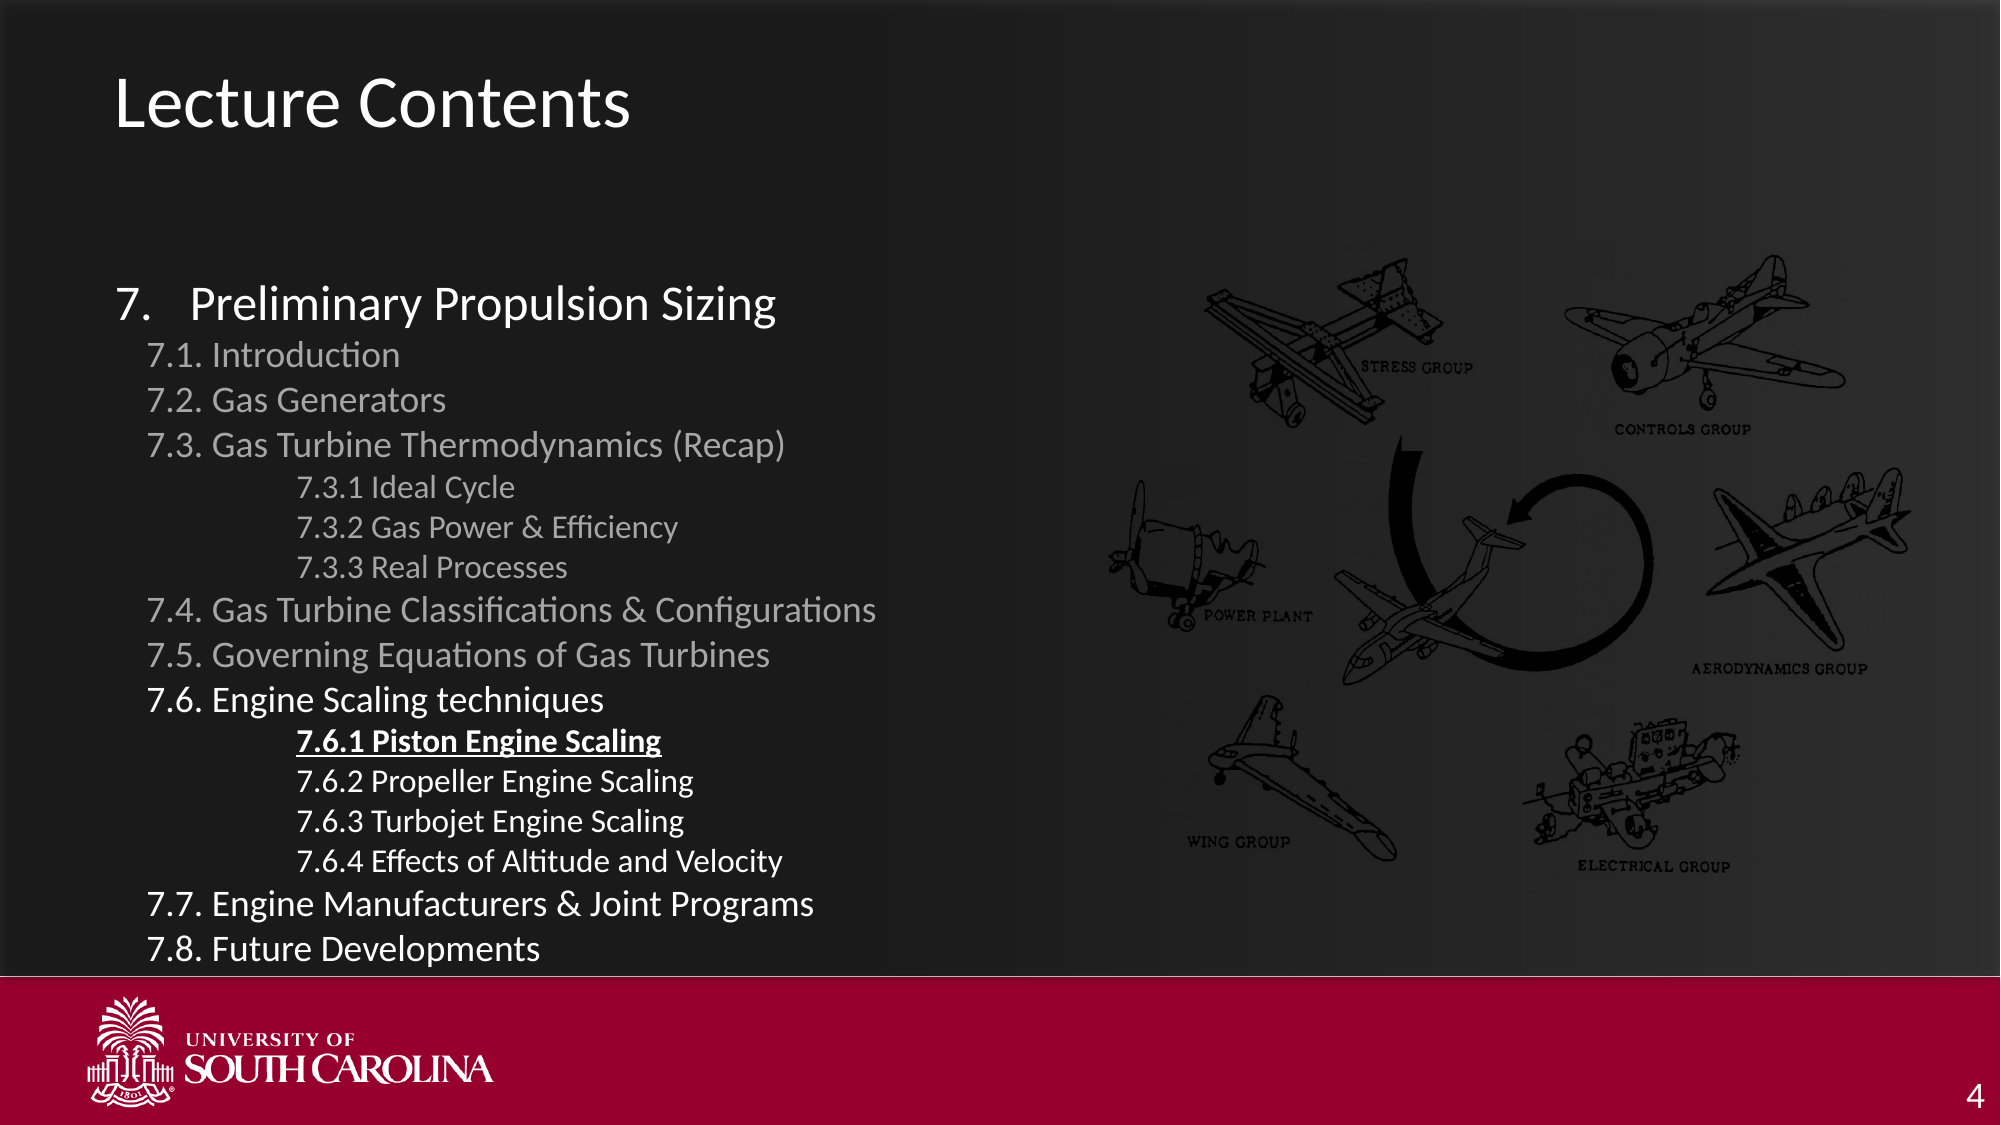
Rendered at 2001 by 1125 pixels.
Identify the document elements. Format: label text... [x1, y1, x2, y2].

list Preliminary Propulsion Sizing 7.1. Introduction 7.2. Gas Generators 7.3. Gas Turbine Thermodynamics (Recap) 7.3.1 Ideal Cycle 7.3.2 Gas Power & Efficiency 7.3.3 Real Processes 7.4. Gas Turbine Classifications & Configurations 7.5. Governing Equations of Gas Turbines 7.6. Engine Scaling techniques 7.6.1 Piston Engine Scaling 7.6.2 Propeller Engine Scaling 7.6.3 Turbojet Engine Scaling 7.6.4 Effects of Altitude and Velocity 7.7. Engine Manufacturers & Joint Programs 7.8. Future Developments [99, 262, 1900, 937]
text_box [0, 0, 2000, 976]
title Lecture Contents [99, 45, 1900, 233]
picture [0, 979, 744, 1124]
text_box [1087, 239, 1914, 895]
